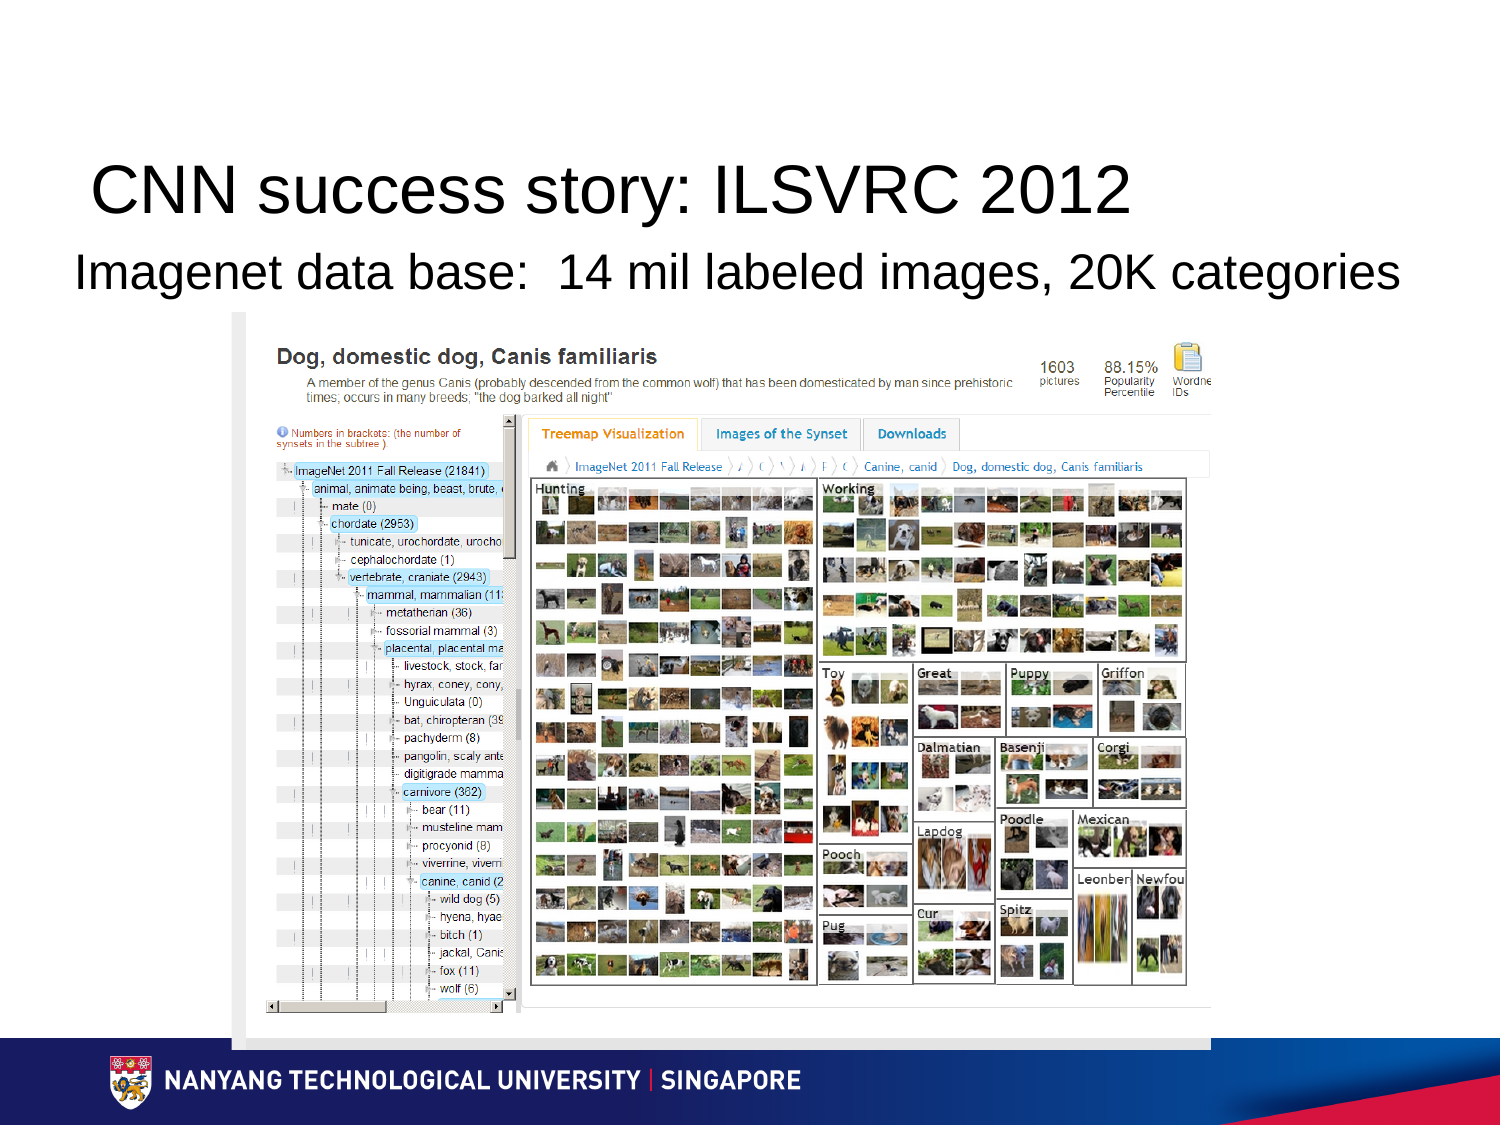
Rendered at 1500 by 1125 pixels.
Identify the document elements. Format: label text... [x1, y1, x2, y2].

picture [0, 312, 1500, 1125]
list Imagenet data base: 14 mil labeled images, 20K categories [58, 231, 1438, 313]
title CNN success story: ILSVRC 2012 [75, 92, 1425, 231]
